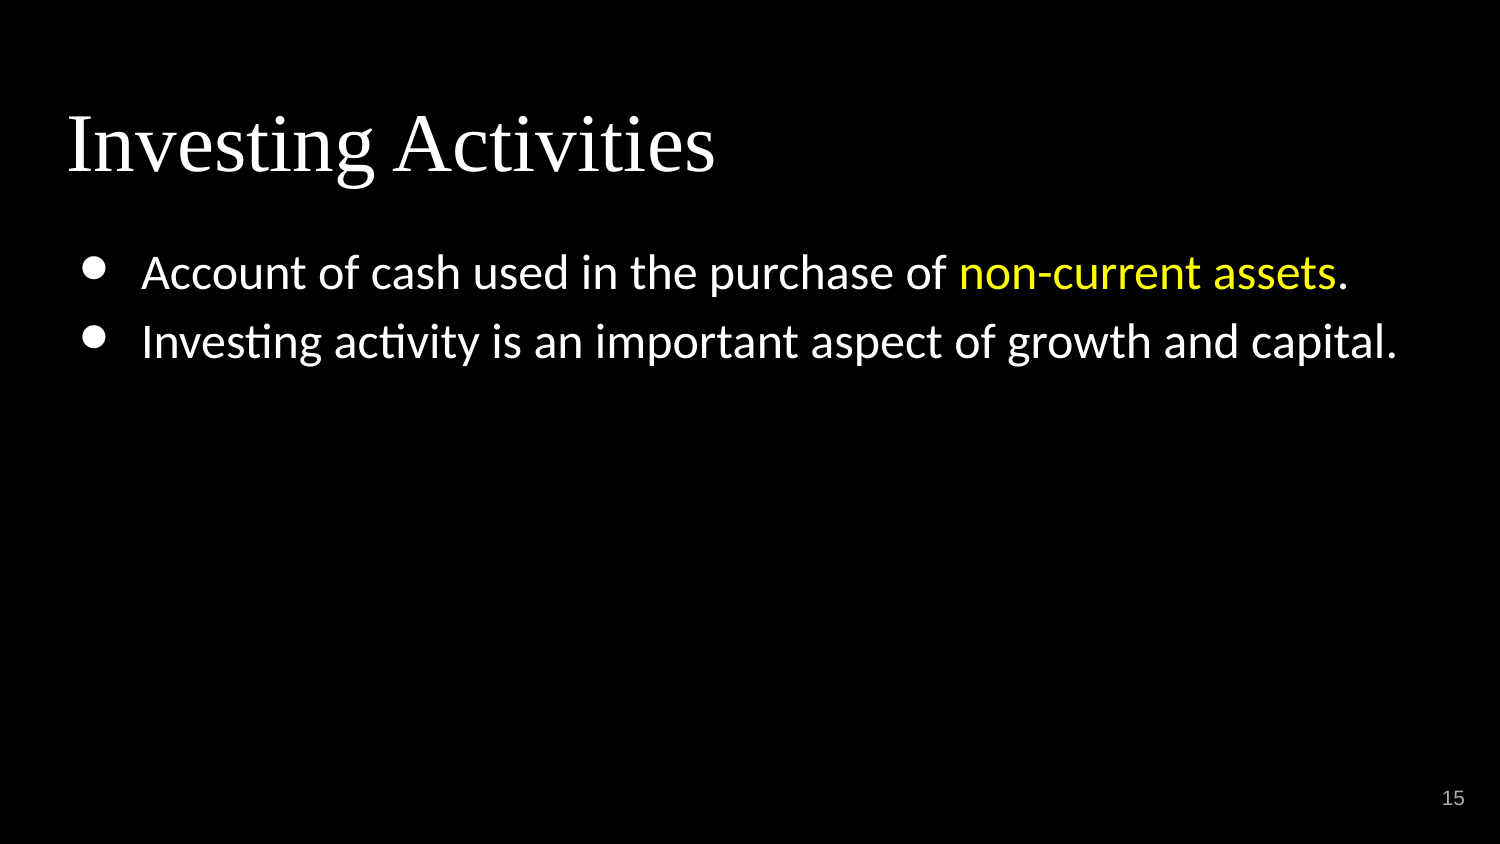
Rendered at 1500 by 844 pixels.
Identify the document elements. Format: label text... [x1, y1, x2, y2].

slide_number ‹#› [1389, 764, 1480, 830]
list Account of cash used in the purchase of non-current assets. Investing activity is an important aspect of growth and capital. [51, 215, 1449, 777]
title Investing Activities [51, 72, 1449, 167]
